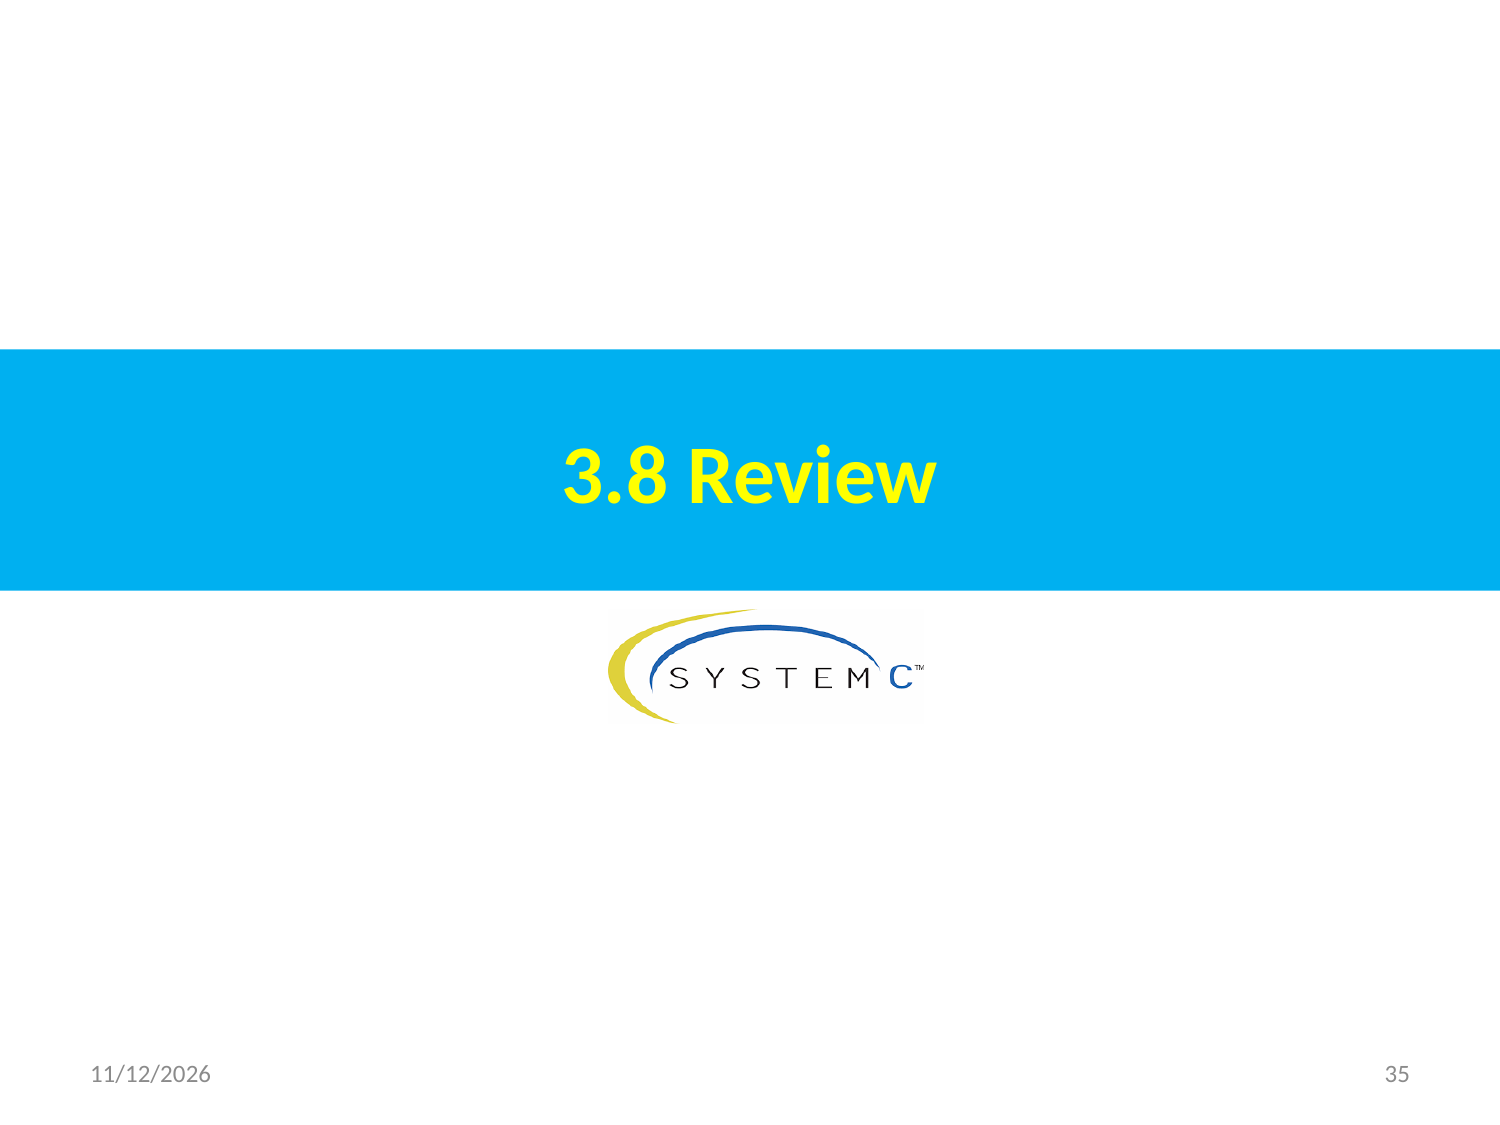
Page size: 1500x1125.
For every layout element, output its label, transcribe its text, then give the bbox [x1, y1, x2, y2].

title 3.8 Review [0, 349, 1500, 591]
slide_number 35 [1074, 1042, 1425, 1103]
picture [608, 609, 924, 724]
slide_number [75, 1042, 425, 1103]
